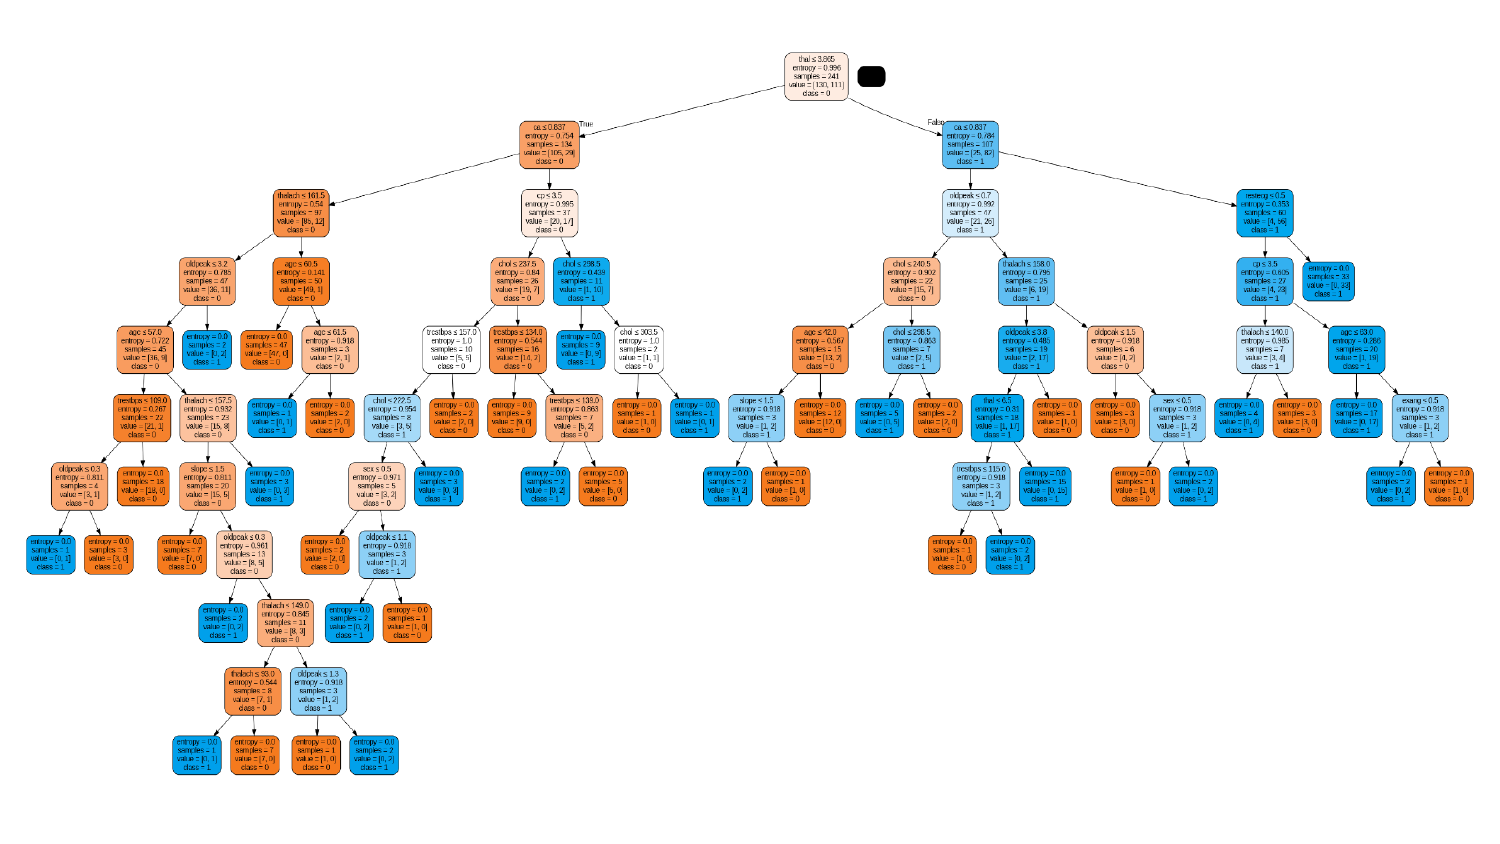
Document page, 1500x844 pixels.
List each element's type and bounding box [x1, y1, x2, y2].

picture [24, 50, 1476, 778]
